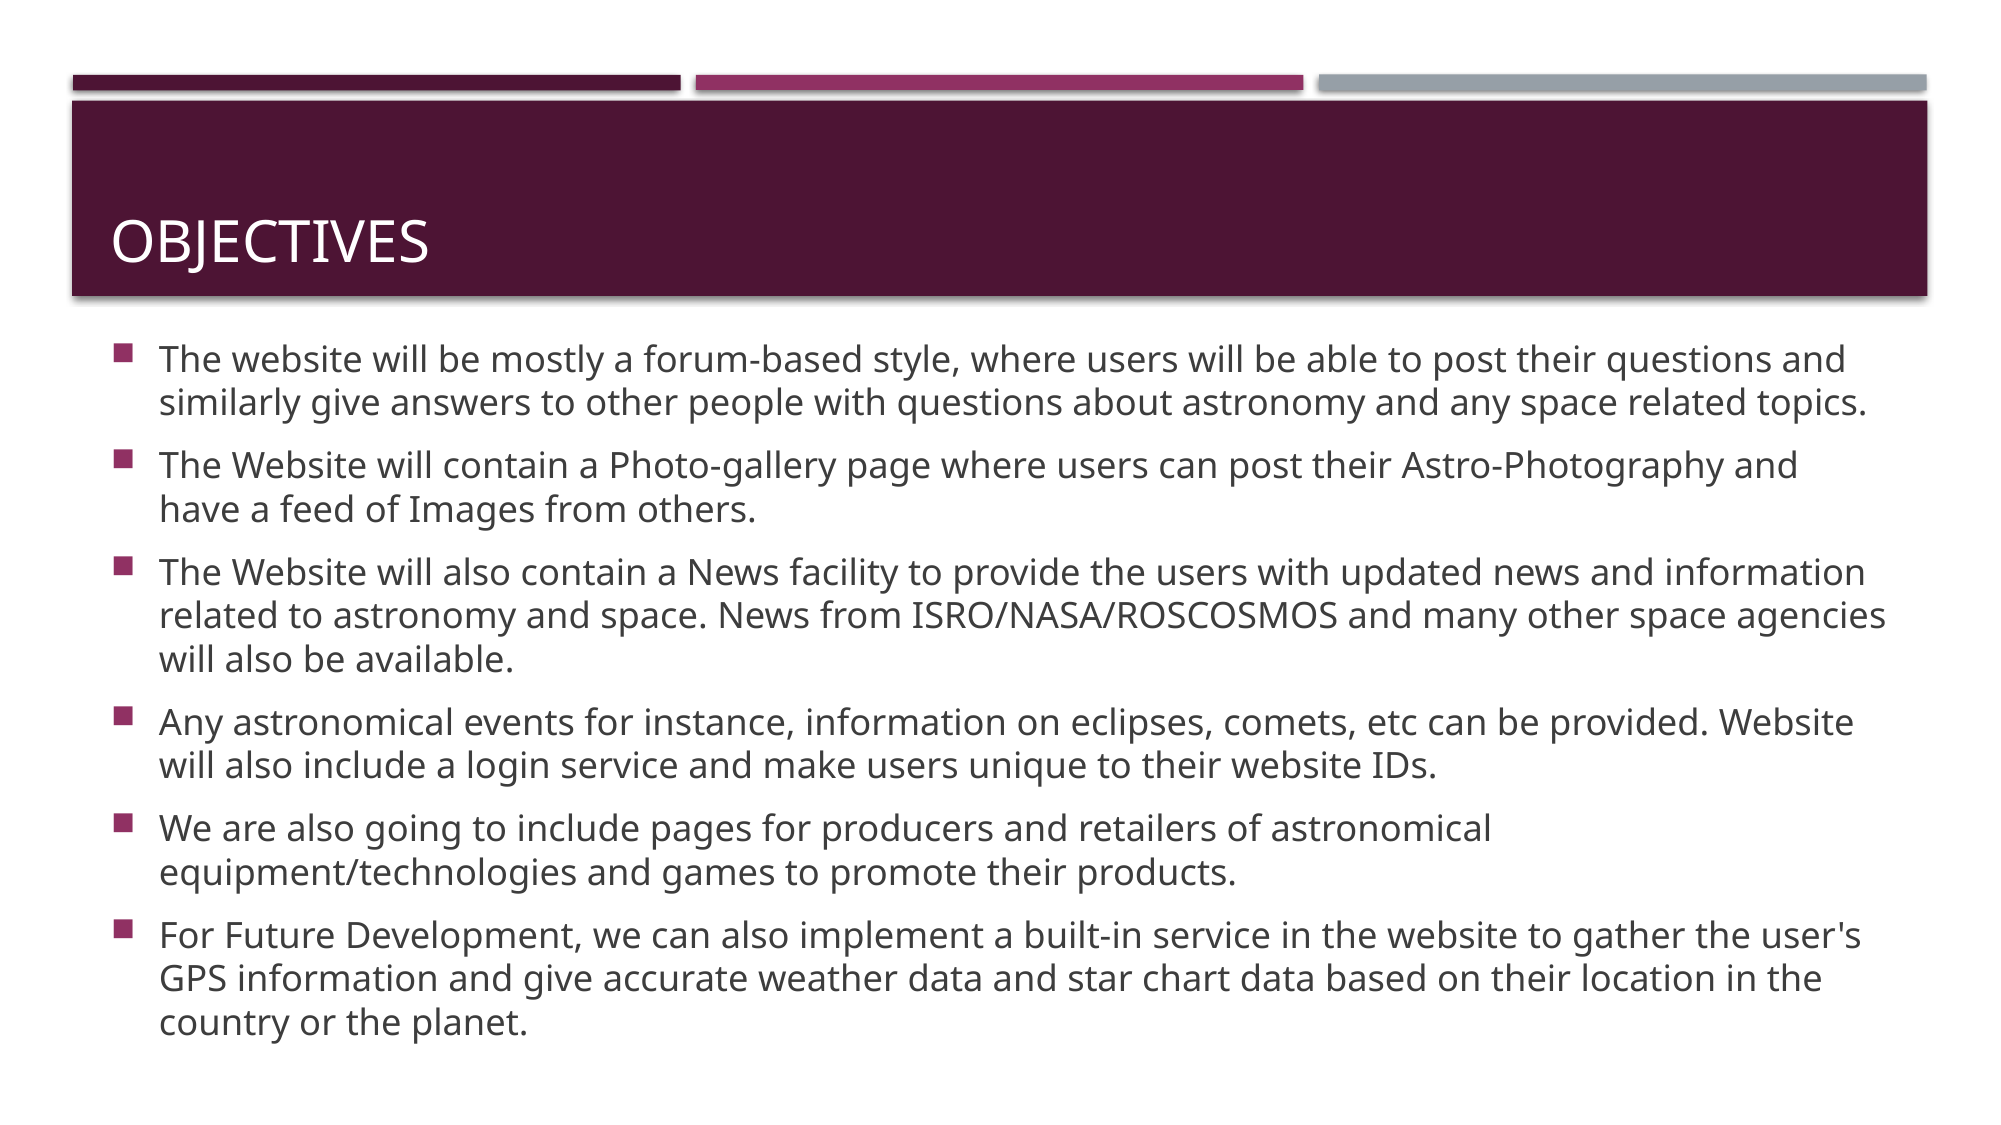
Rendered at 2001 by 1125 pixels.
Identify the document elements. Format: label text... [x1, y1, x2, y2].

list The website will be mostly a forum-based style, where users will be able to post their questions and similarly give answers to other people with questions about astronomy and any space related topics. The Website will contain a Photo-gallery page where users can post their Astro-Photography and have a feed of Images from others. The Website will also contain a News facility to provide the users with updated news and information related to astronomy and space. News from ISRO/NASA/ROSCOSMOS and many other space agencies will also be available. Any astronomical events for instance, information on eclipses, comets, etc can be provided. Website will also include a login service and make users unique to their website IDs. We are also going to include pages for producers and retailers of astronomical equipment/technologies and games to promote their products. For Future Development, we can also implement a built-in service in the website to gather the user's GPS information and give accurate weather data and star chart data based on their location in the country or the planet. [95, 328, 1905, 1081]
title Objectives [95, 115, 1905, 282]
